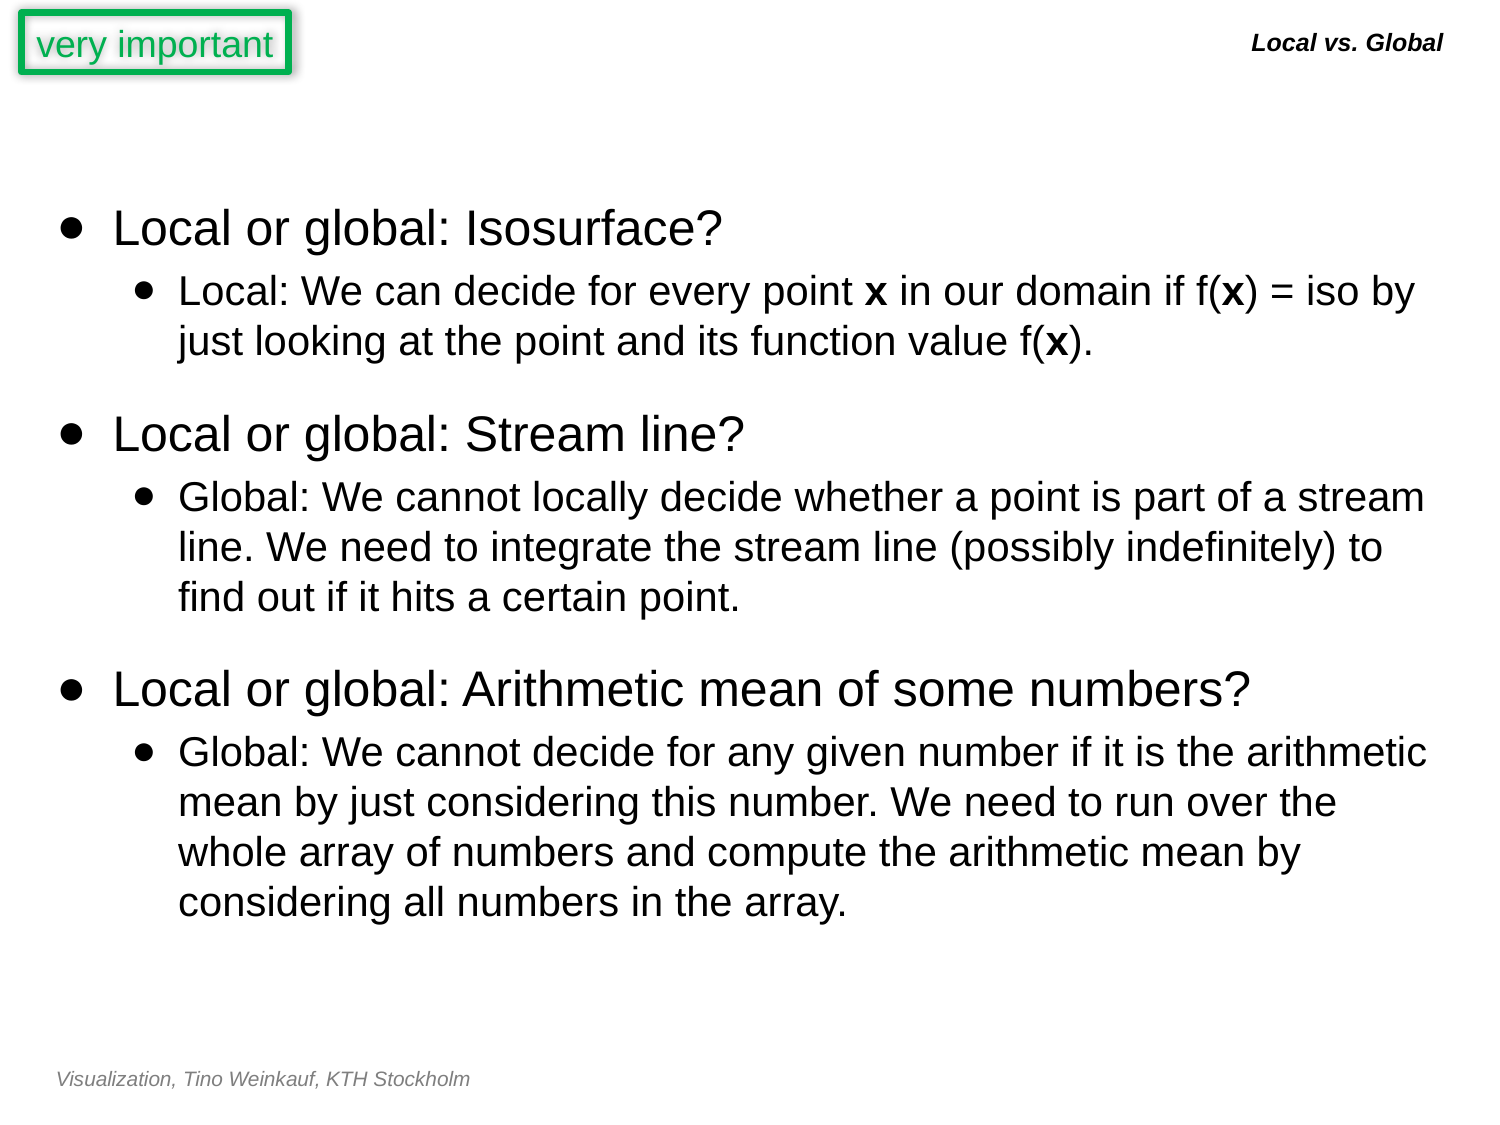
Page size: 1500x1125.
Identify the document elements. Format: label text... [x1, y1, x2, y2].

title Local vs. Global [301, 18, 1460, 67]
text_box very important [21, 12, 289, 73]
list Local or global: Isosurface? Local: We can decide for every point x in our domain if f(x) = iso by just looking at the point and its function value f(x). Local or global: Stream line? Global: We cannot locally decide whether a point is part of a stream line. We need to integrate the stream line (possibly indefinitely) to find out if it hits a certain point. Local or global: Arithmetic mean of some numbers? Global: We cannot decide for any given number if it is the arithmetic mean by just considering this number. We need to run over the whole array of numbers and compute the arithmetic mean by considering all numbers in the array. [40, 89, 1460, 1036]
